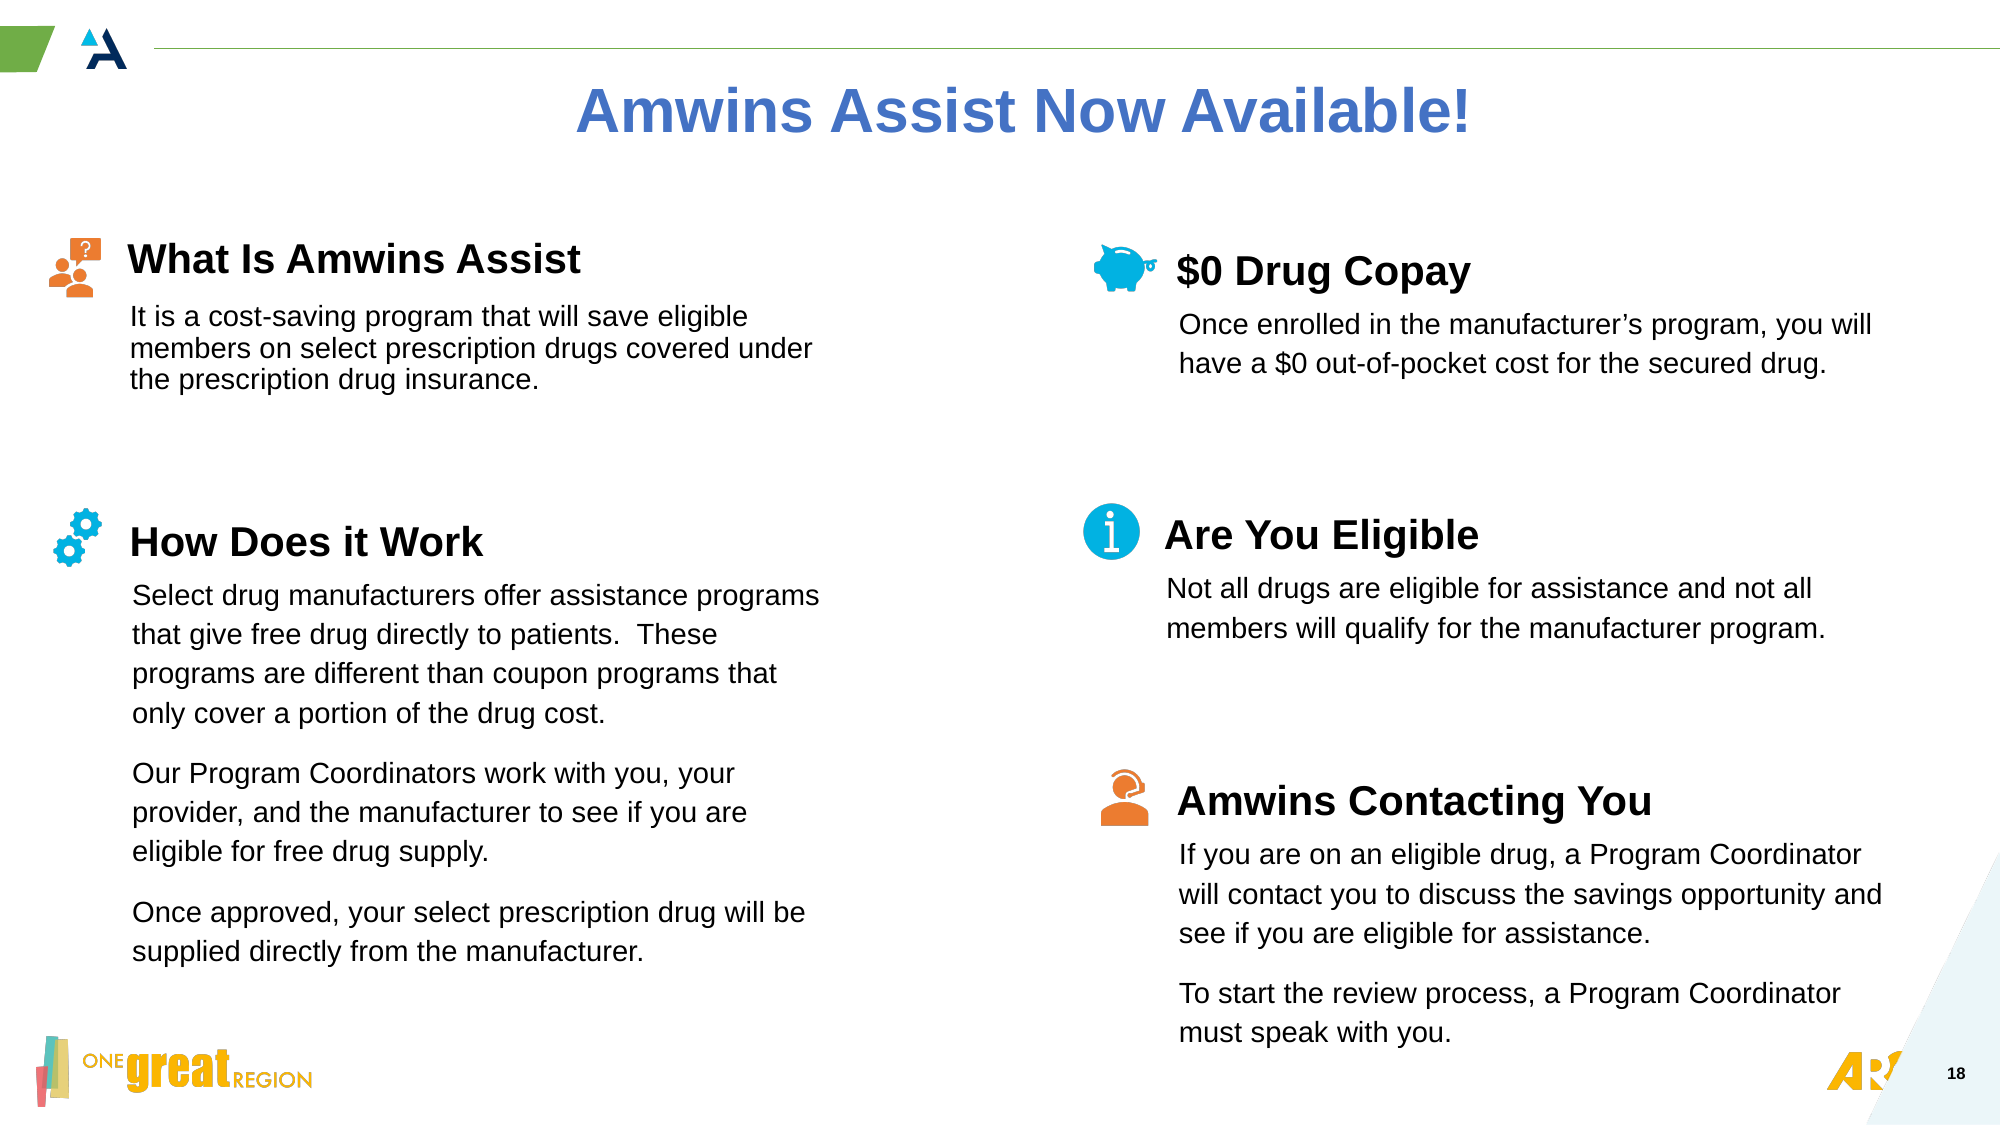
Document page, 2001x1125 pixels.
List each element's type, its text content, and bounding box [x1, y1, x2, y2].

picture [1089, 762, 1160, 833]
text_box Not all drugs are eligible for assistance and not all members will qualify for the manufacturer program. [1151, 558, 1889, 722]
text_box Select drug manufacturers offer assistance programs that give free drug directly to patients. These programs are different than coupon programs that only cover a portion of the drug cost. Our Program Coordinators work with you, your provider, and the manufacturer to see if you are eligible for free drug supply. Once approved, your select prescription drug will be supplied directly from the manufacturer. [117, 564, 855, 978]
list What Is Amwins Assist [112, 230, 850, 303]
text_box Once enrolled in the manufacturer’s program, you will have a $0 out-of-pocket cost for the secured drug. [1163, 293, 1902, 458]
picture [81, 28, 127, 69]
picture [36, 1036, 69, 1107]
picture [40, 232, 110, 303]
text_box Are You Eligible [1148, 494, 1887, 567]
title Amwins Assist Now Available! [181, 33, 1868, 153]
picture [80, 1049, 314, 1093]
text_box Amwins Contacting You [1161, 760, 1899, 833]
picture [1089, 232, 1160, 303]
text_box How Does it Work [114, 501, 852, 573]
text_box If you are on an eligible drug, a Program Coordinator will contact you to discuss the savings opportunity and see if you are eligible for assistance. To start the review process, a Program Coordinator must speak with you. [1163, 823, 1902, 1092]
text_box $0 Drug Copay [1161, 230, 1899, 303]
list It is a cost-saving program that will save eligible members on select prescription drugs covered under the prescription drug insurance. [114, 293, 852, 458]
picture [42, 502, 113, 573]
picture [1076, 496, 1147, 567]
picture [1866, 852, 2000, 1125]
